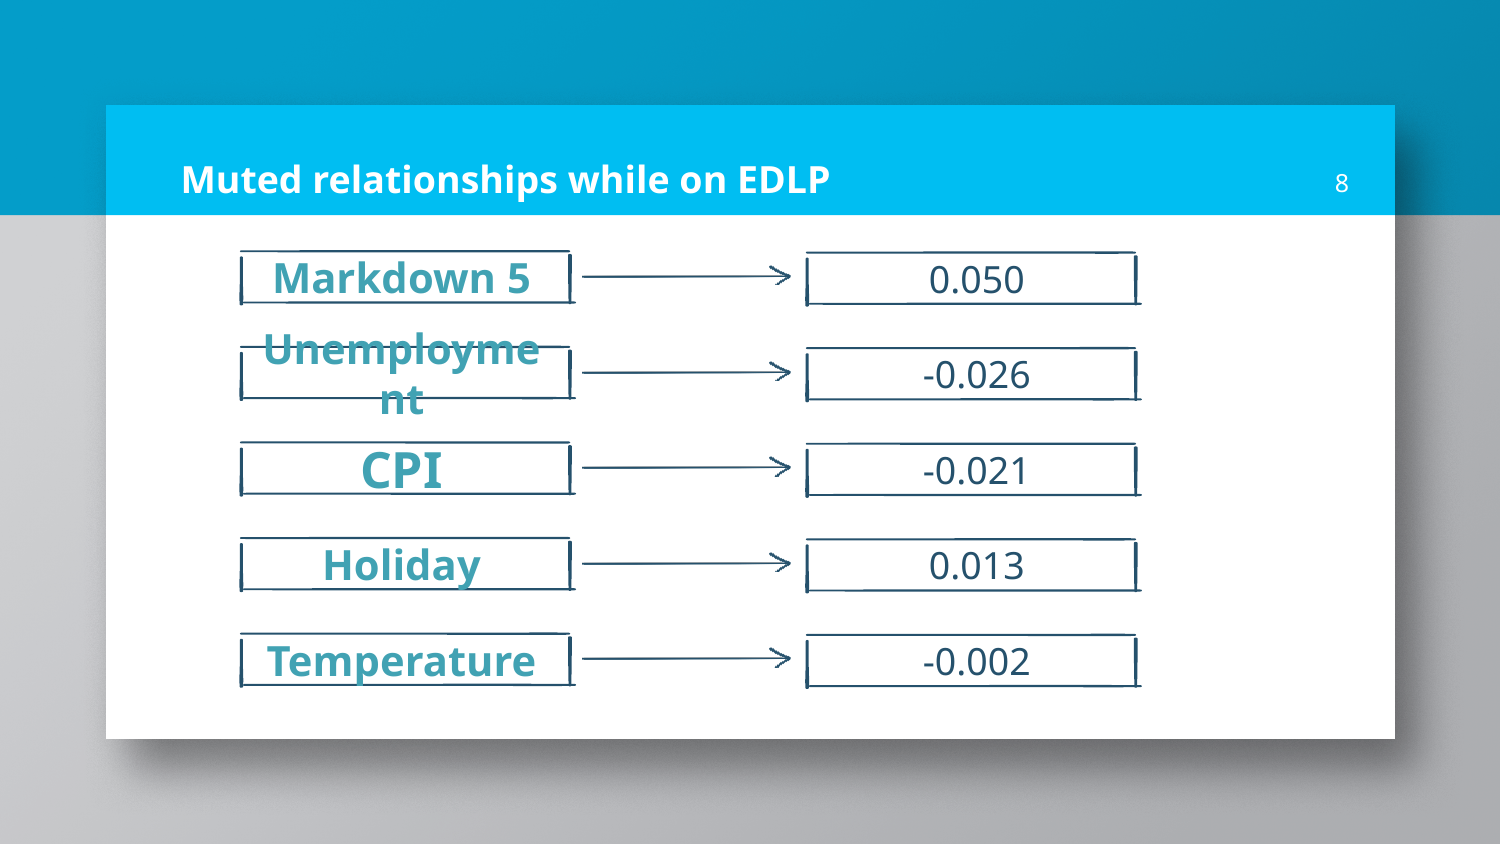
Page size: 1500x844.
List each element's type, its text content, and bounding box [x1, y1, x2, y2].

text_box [239, 632, 1142, 689]
title Muted relationships while on EDLP [165, 106, 1273, 217]
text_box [239, 250, 1142, 307]
picture [0, 216, 1500, 844]
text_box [239, 537, 1142, 593]
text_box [239, 441, 1142, 498]
slide_number 8 [1273, 106, 1364, 217]
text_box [239, 346, 1142, 402]
